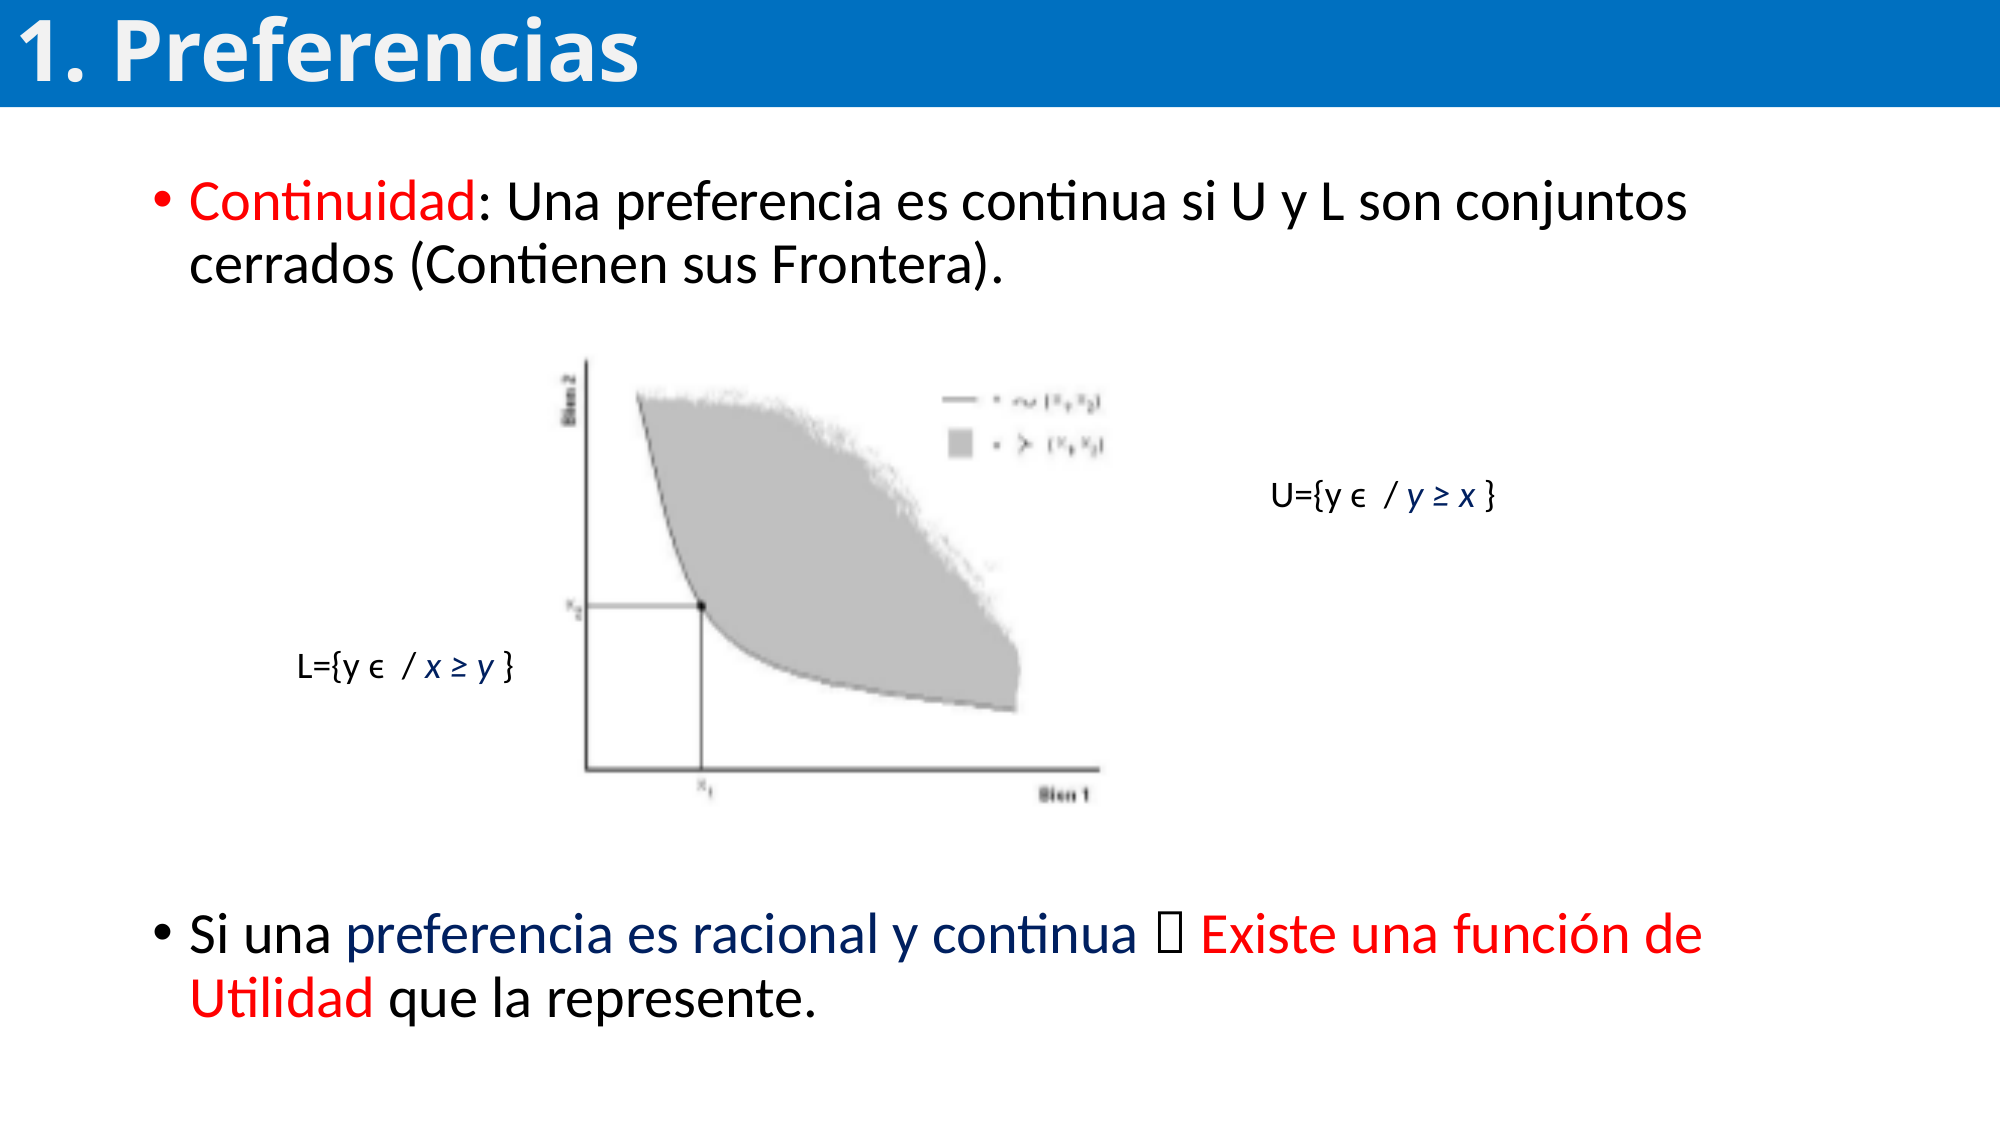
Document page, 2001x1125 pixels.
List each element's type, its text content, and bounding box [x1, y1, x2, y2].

title 1. Preferencias [0, 0, 2000, 108]
list Continuidad: Una preferencia es continua si U y L son conjuntos cerrados (Contienen sus Frontera). Si una preferencia es racional y continua  Existe una función de Utilidad que la represente. [137, 162, 1863, 1078]
picture [516, 331, 1222, 828]
